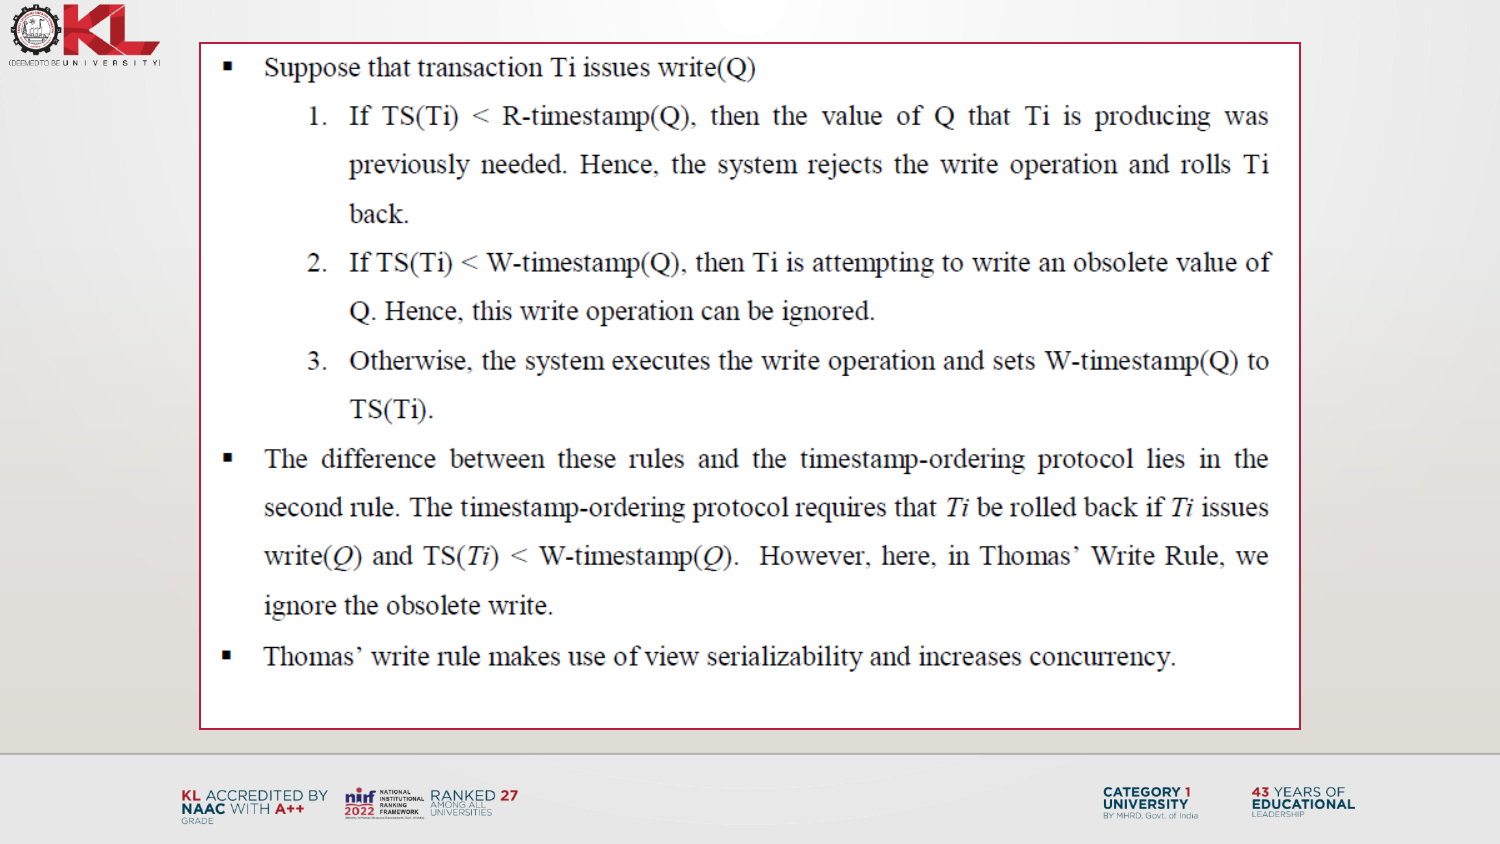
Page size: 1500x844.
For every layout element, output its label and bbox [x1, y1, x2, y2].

picture [9, 4, 160, 66]
picture [1085, 784, 1360, 826]
picture [201, 43, 1299, 729]
picture [178, 784, 537, 828]
